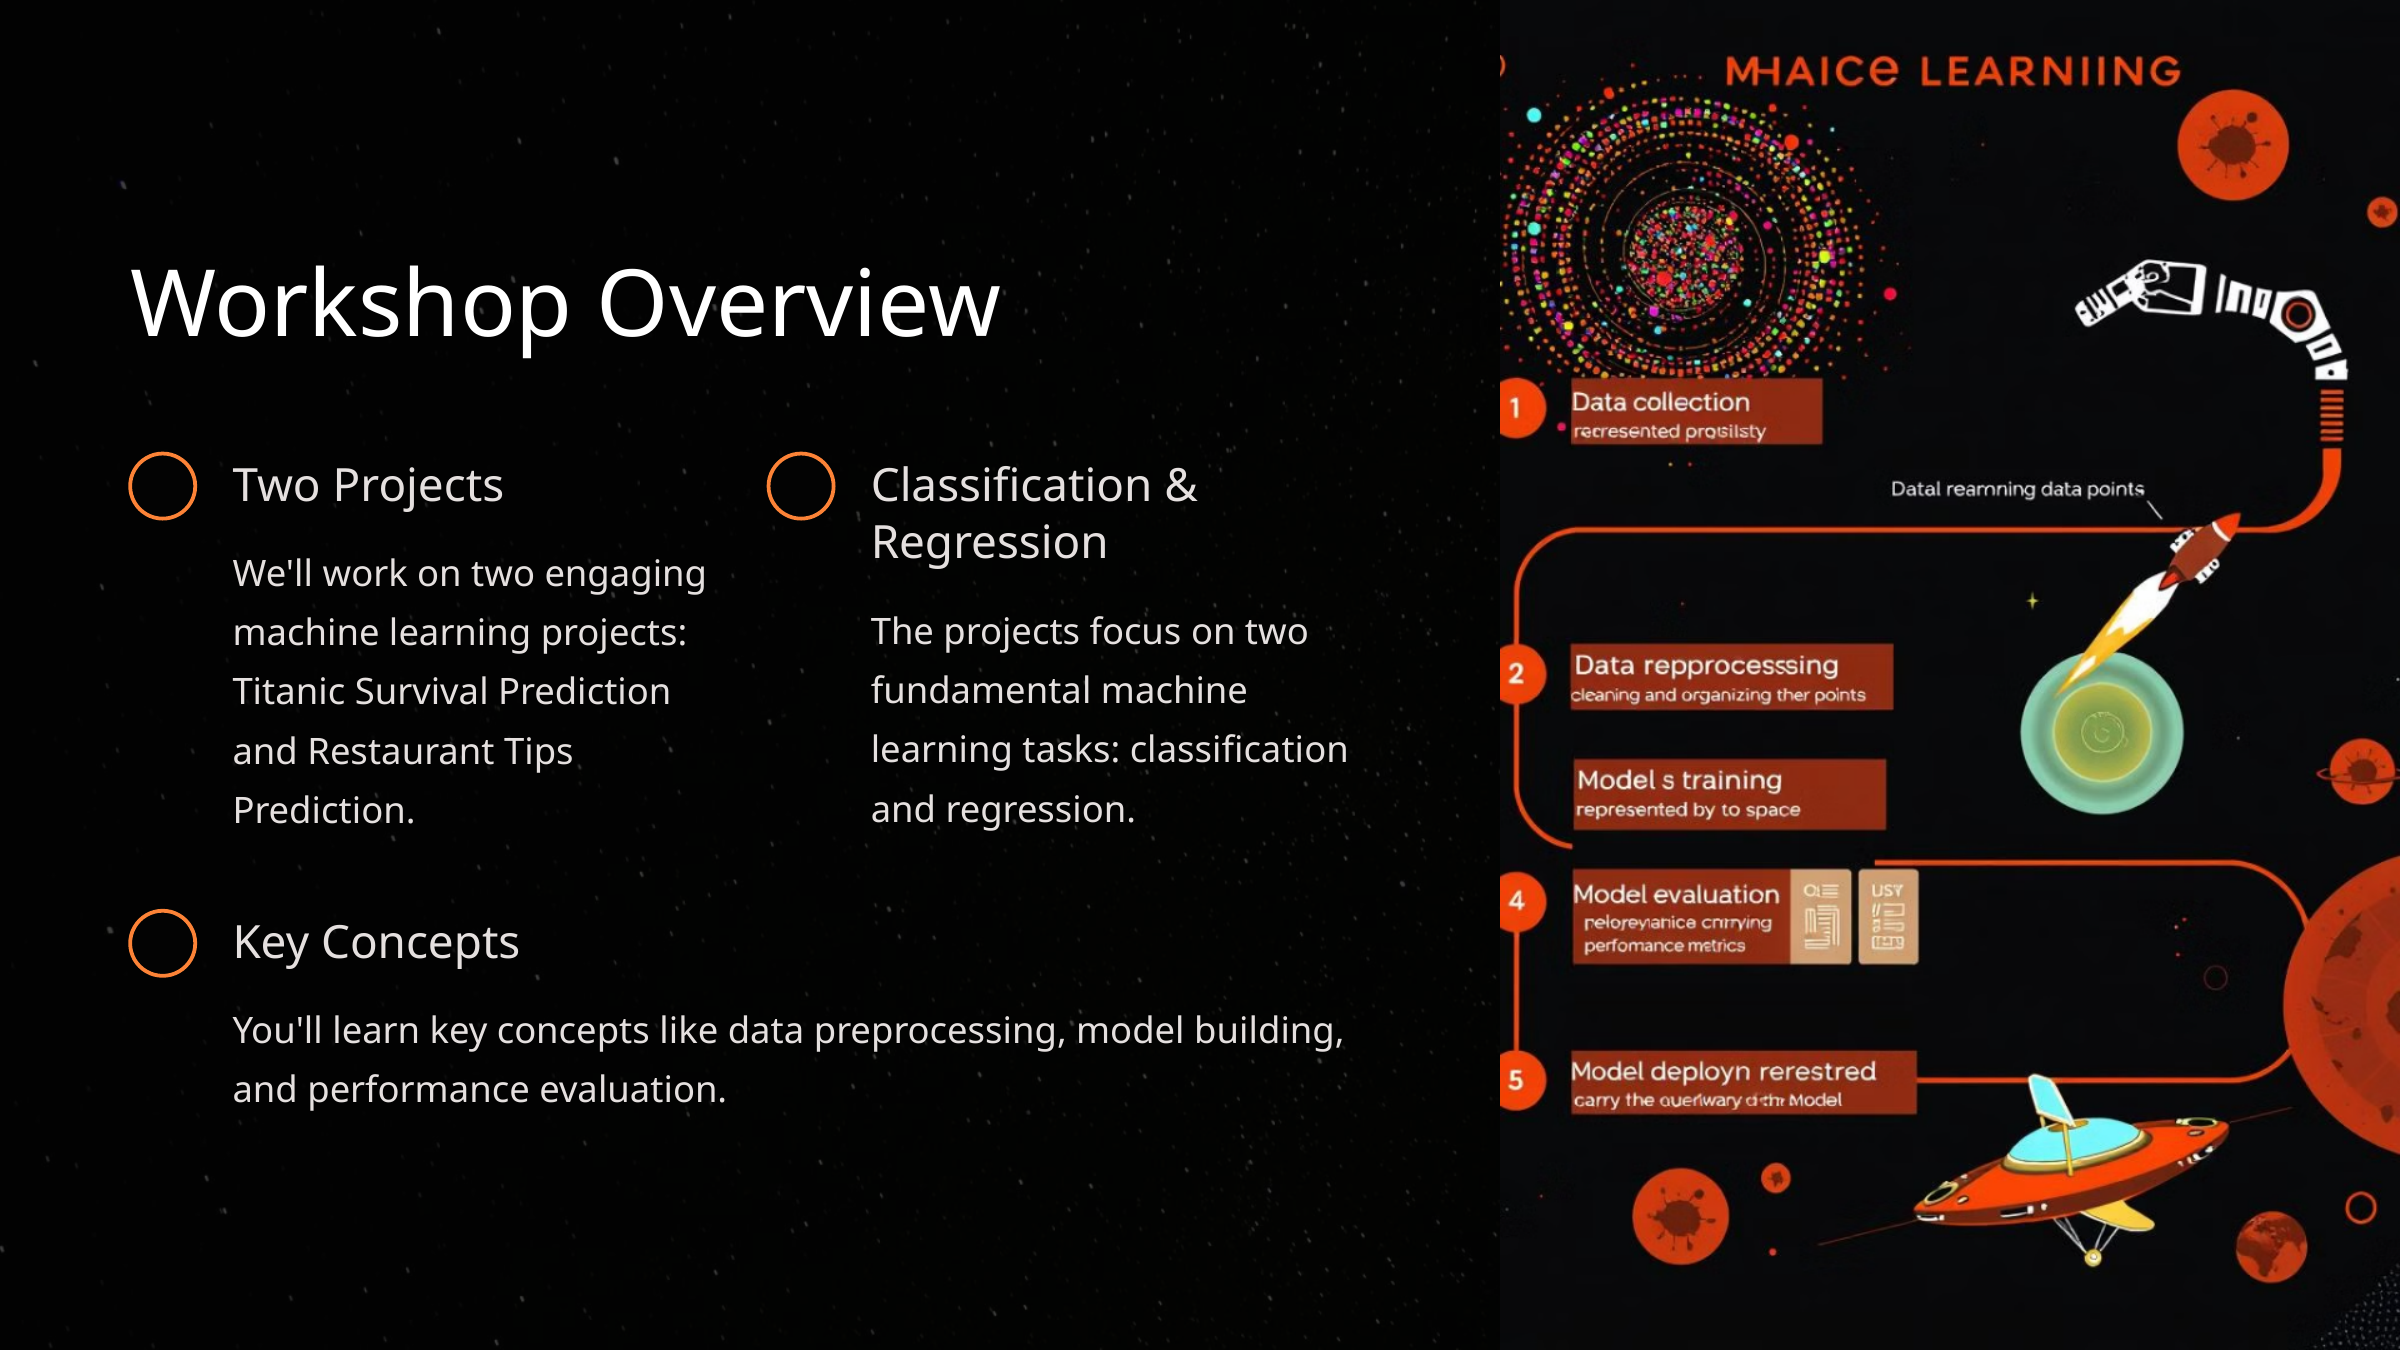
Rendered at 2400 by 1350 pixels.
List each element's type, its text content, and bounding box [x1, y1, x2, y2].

text_box Classification & Regression [870, 453, 1370, 570]
text_box You'll learn key concepts like data preprocessing, model building, and performance evaluation. [232, 991, 1370, 1111]
text_box We'll work on two engaging machine learning projects: Titanic Survival Prediction and Restaurant Tips Prediction. [232, 533, 732, 832]
text_box Workshop Overview [130, 239, 1061, 356]
picture [0, 0, 2400, 1350]
text_box [130, 453, 196, 519]
text_box The projects focus on two fundamental machine learning tasks: classification and regression. [870, 592, 1370, 831]
text_box Two Projects [232, 453, 698, 512]
text_box [768, 453, 834, 519]
text_box [130, 910, 196, 976]
text_box Key Concepts [232, 910, 698, 969]
